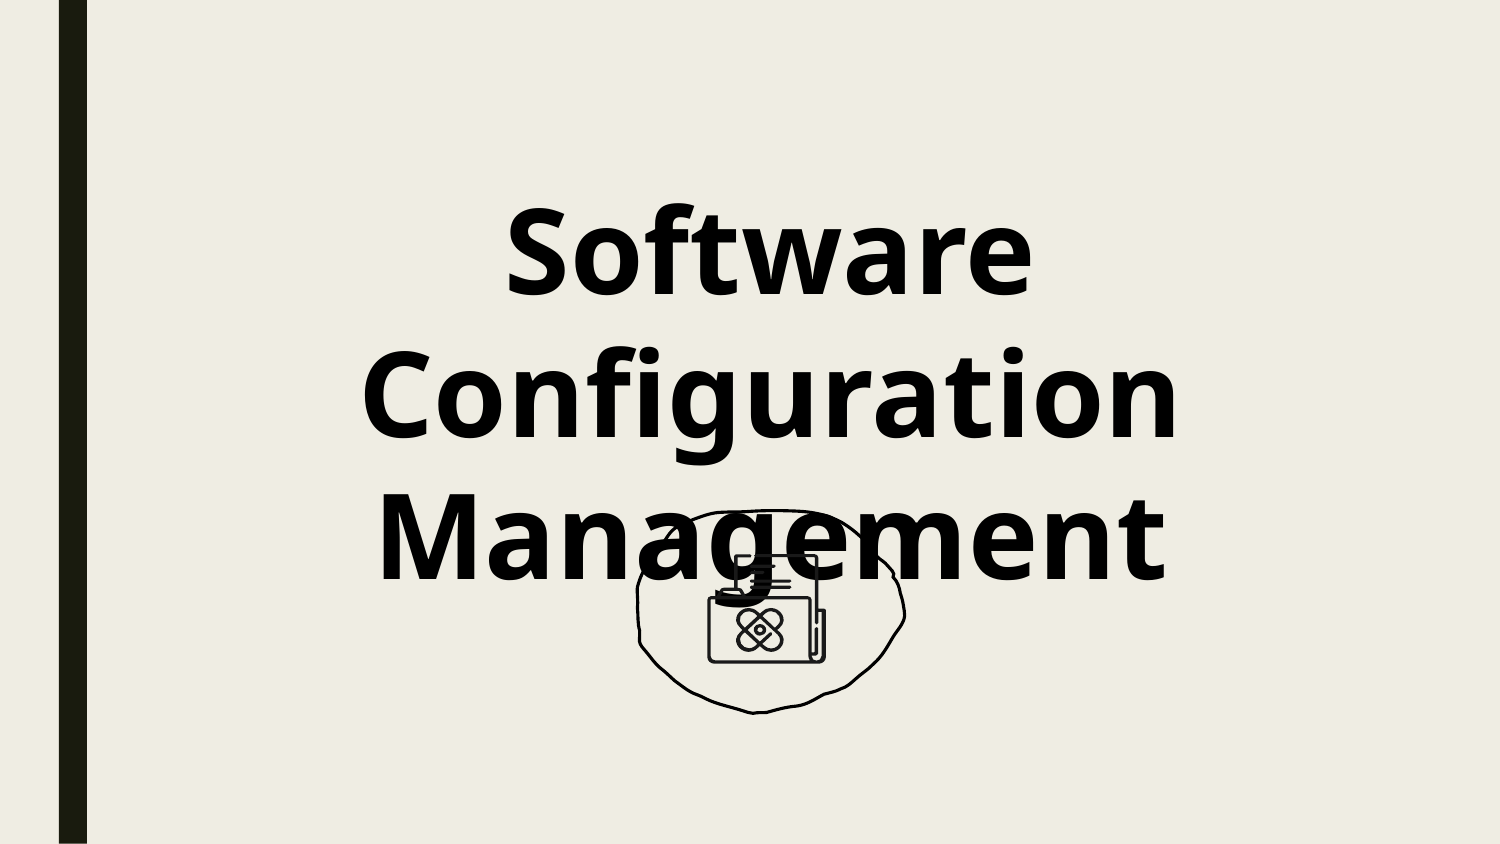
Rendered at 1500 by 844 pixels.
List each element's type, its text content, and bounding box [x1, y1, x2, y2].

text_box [707, 553, 827, 664]
text_box Software Configuration Management [191, 164, 1350, 844]
